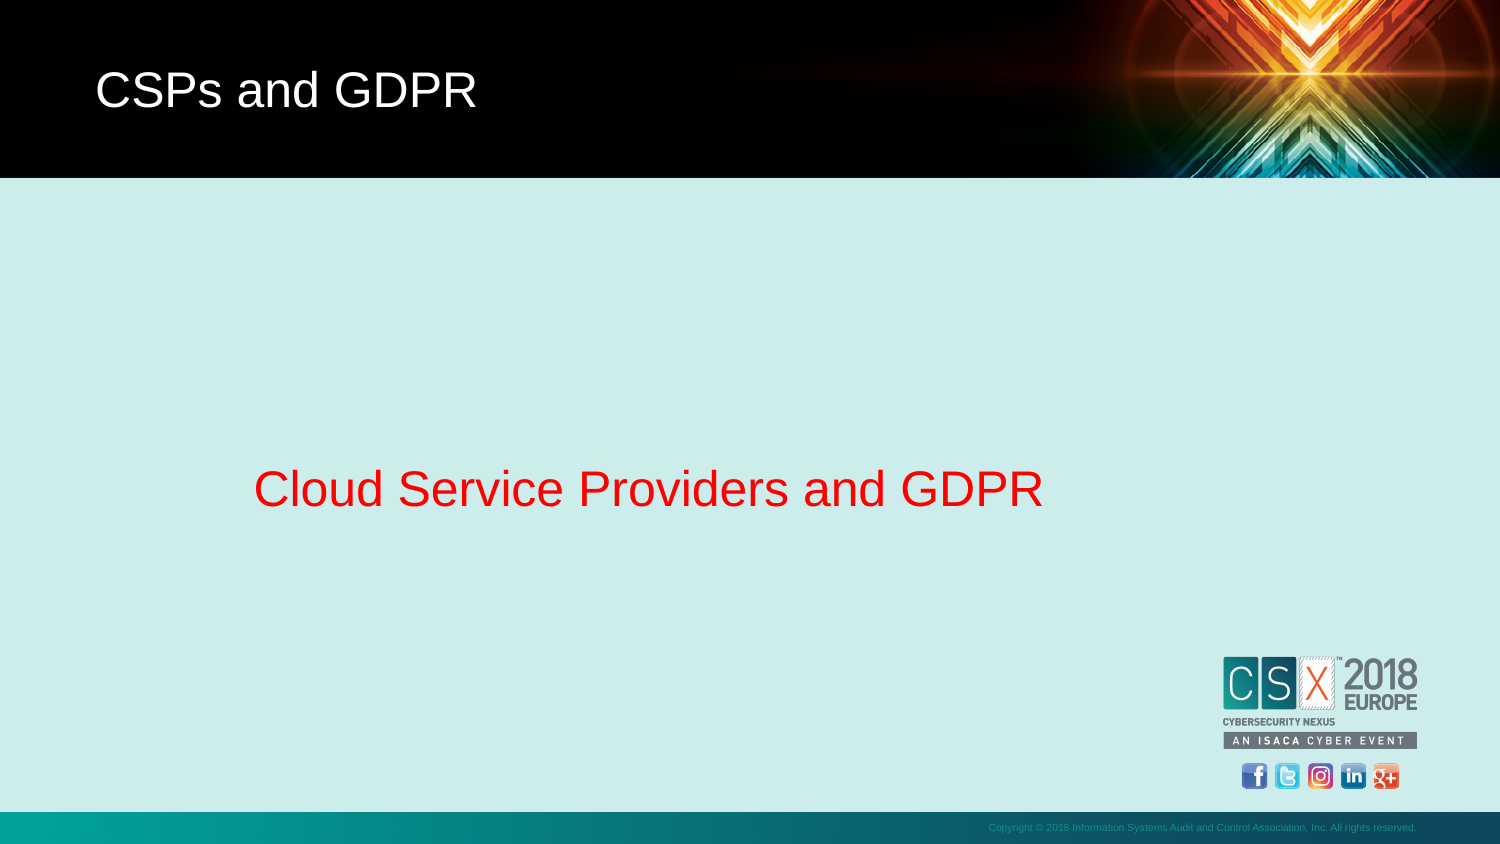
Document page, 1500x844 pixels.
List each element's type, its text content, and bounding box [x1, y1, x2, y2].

list CSPs and GDPR [80, 0, 1219, 176]
list Cloud Service Providers and GDPR [80, 198, 1218, 775]
picture [0, 0, 1500, 844]
